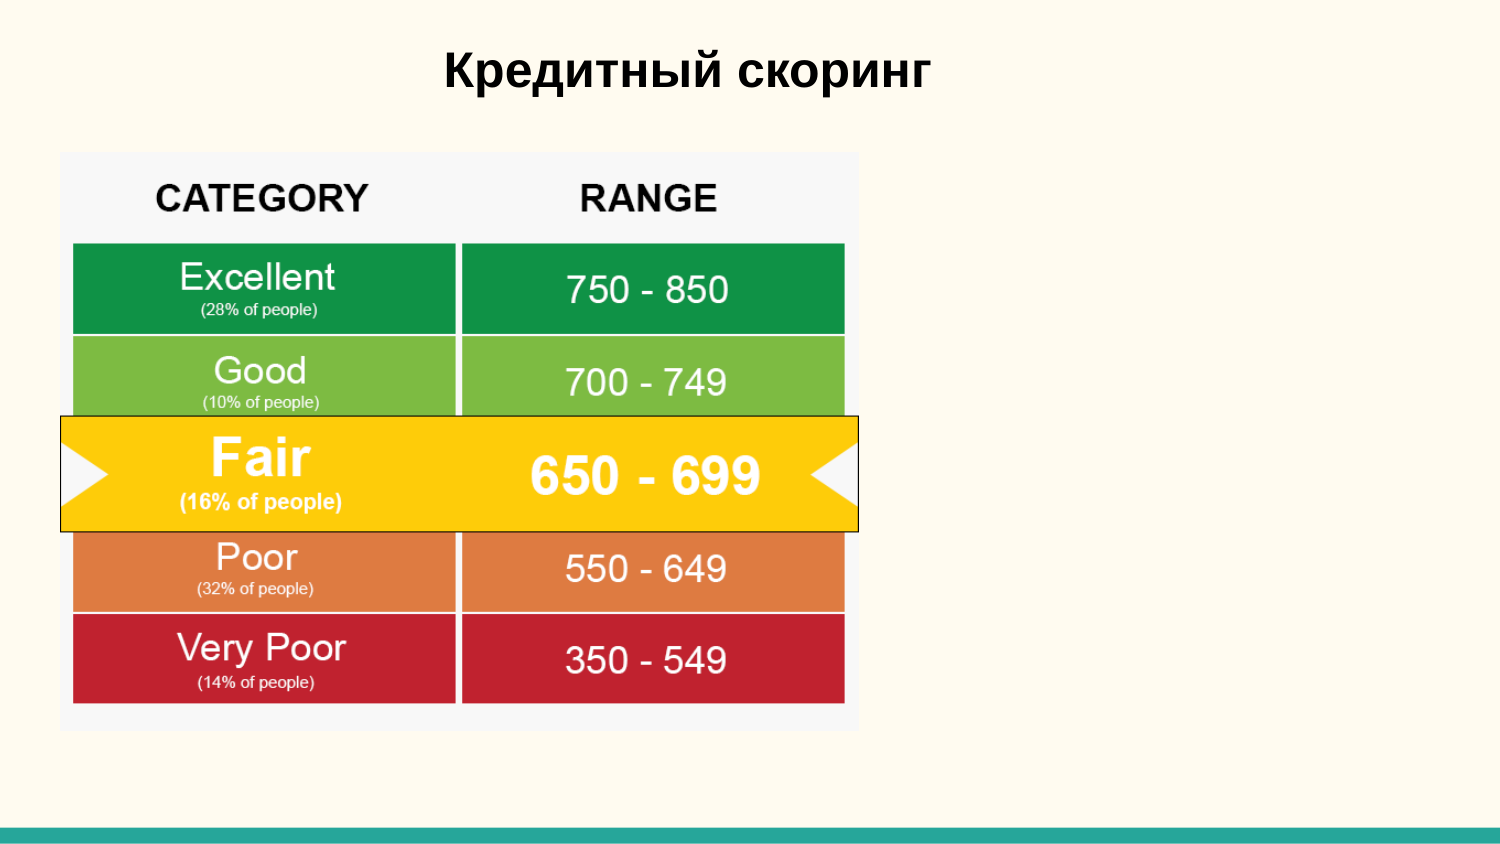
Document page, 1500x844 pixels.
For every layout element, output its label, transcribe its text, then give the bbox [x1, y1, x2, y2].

text_box Кредитный скоринг [428, 22, 1223, 115]
picture [59, 151, 859, 731]
